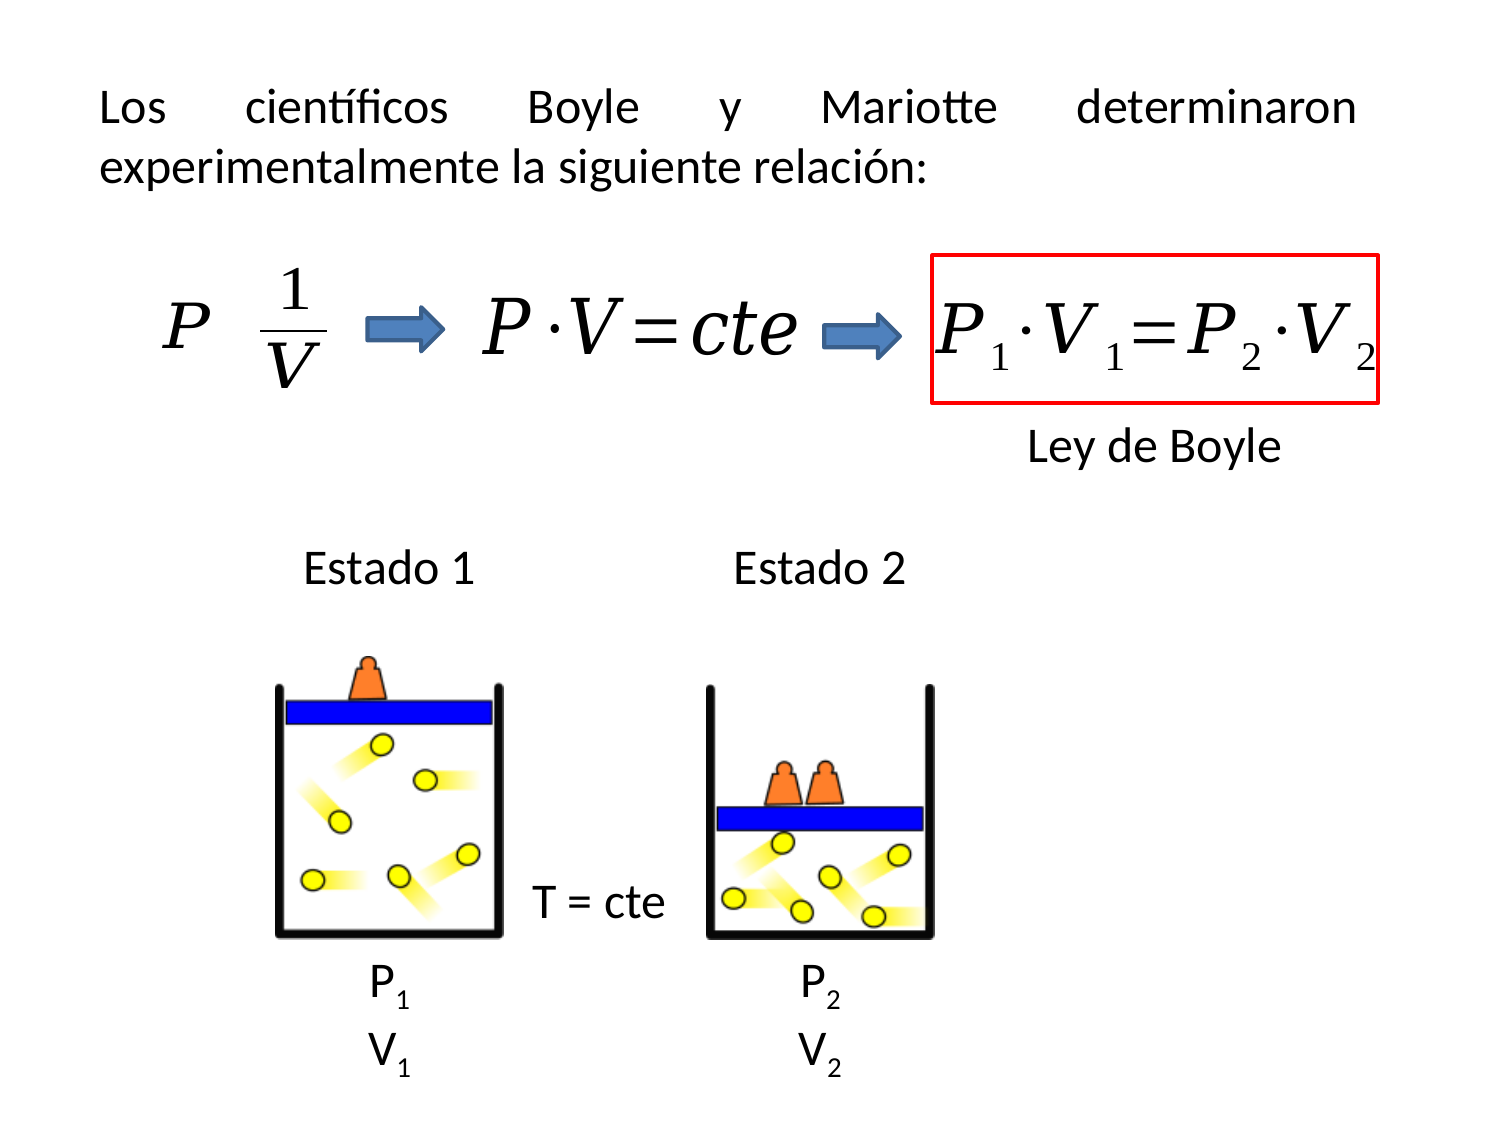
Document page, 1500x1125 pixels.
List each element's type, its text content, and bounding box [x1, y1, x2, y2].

text_box T = cte [509, 861, 690, 936]
text_box Los científicos Boyle y Mariotte determinaron experimentalmente la siguiente relación: [85, 66, 1373, 202]
text_box P1 V1 [256, 939, 524, 1091]
picture [275, 656, 505, 941]
text_box [365, 305, 446, 354]
text_box Estado 1 [125, 527, 556, 602]
text_box [930, 253, 1380, 404]
text_box Estado 2 [556, 527, 1085, 602]
text_box Ley de Boyle [890, 404, 1420, 480]
picture [706, 684, 935, 940]
text_box [822, 312, 903, 361]
text_box P2 V2 [556, 939, 1085, 1091]
